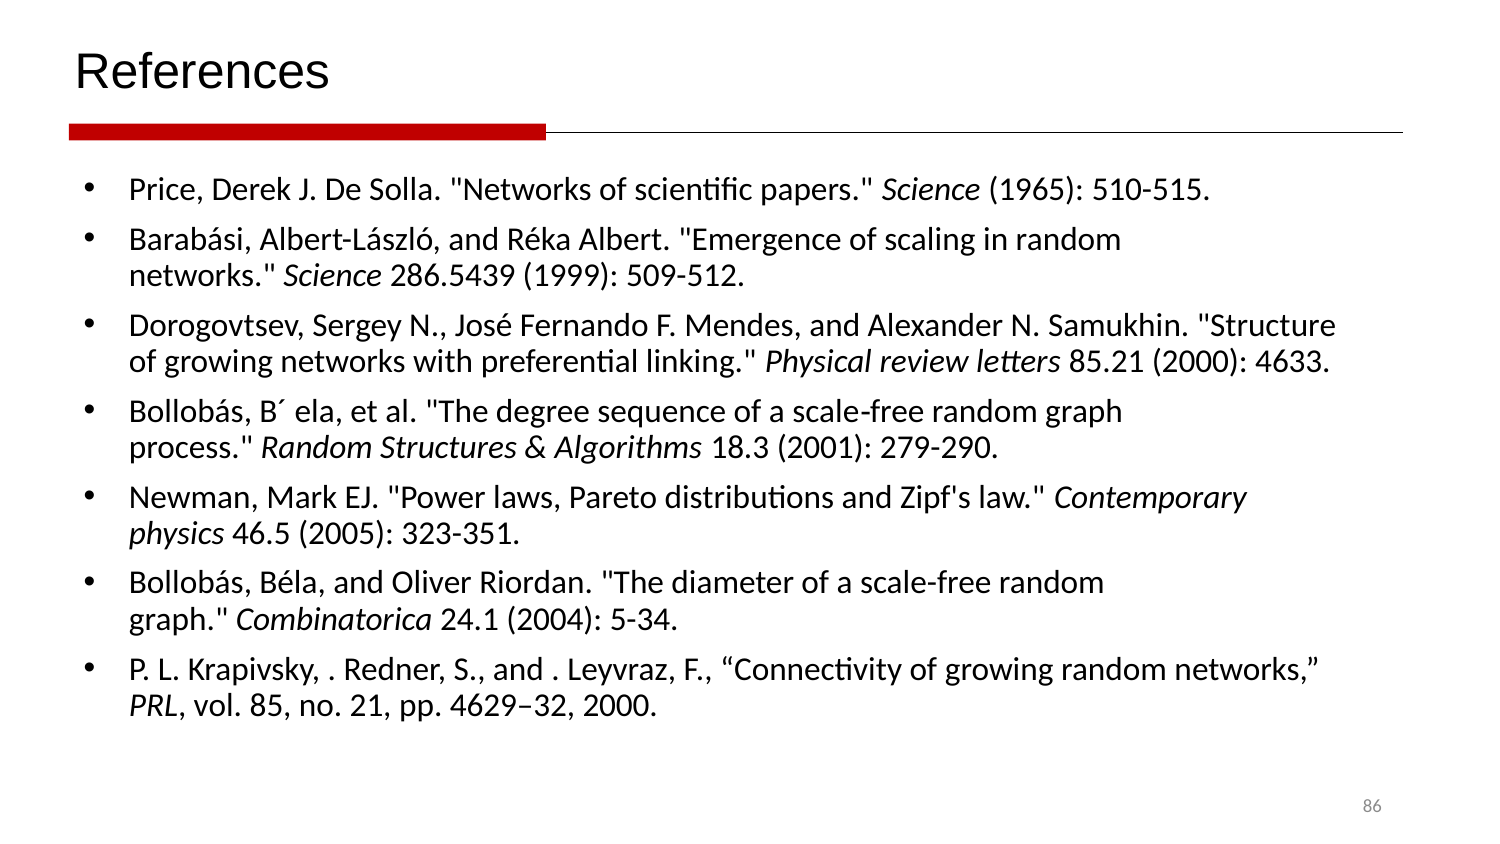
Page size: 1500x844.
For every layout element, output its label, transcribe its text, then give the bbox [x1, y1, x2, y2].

text_box [68, 123, 547, 132]
text_box Price, Derek J. De Solla. "Networks of scientific papers." Science (1965): 510-515. Barabási, Albert-László, and Réka Albert. "Emergence of scaling in random networks." Science 286.5439 (1999): 509-512. Dorogovtsev, Sergey N., José Fernando F. Mendes, and Alexander N. Samukhin. "Structure of growing networks with preferential linking." Physical review letters 85.21 (2000): 4633. Bollobás, B´ ela, et al. "The degree sequence of a scale‐free random graph process." Random Structures & Algorithms 18.3 (2001): 279-290. Newman, Mark EJ. "Power laws, Pareto distributions and Zipf's law." Contemporary physics 46.5 (2005): 323-351. Bollobás, Béla, and Oliver Riordan. "The diameter of a scale-free random graph." Combinatorica 24.1 (2004): 5-34. P. L. Krapivsky, . Redner, S., and . Leyvraz, F., “Connectivity of growing random networks,” PRL, vol. 85, no. 21, pp. 4629–32, 2000. [68, 164, 1363, 767]
text_box [68, 133, 547, 142]
text_box References [59, 30, 345, 106]
slide_number 86 [1059, 782, 1397, 827]
